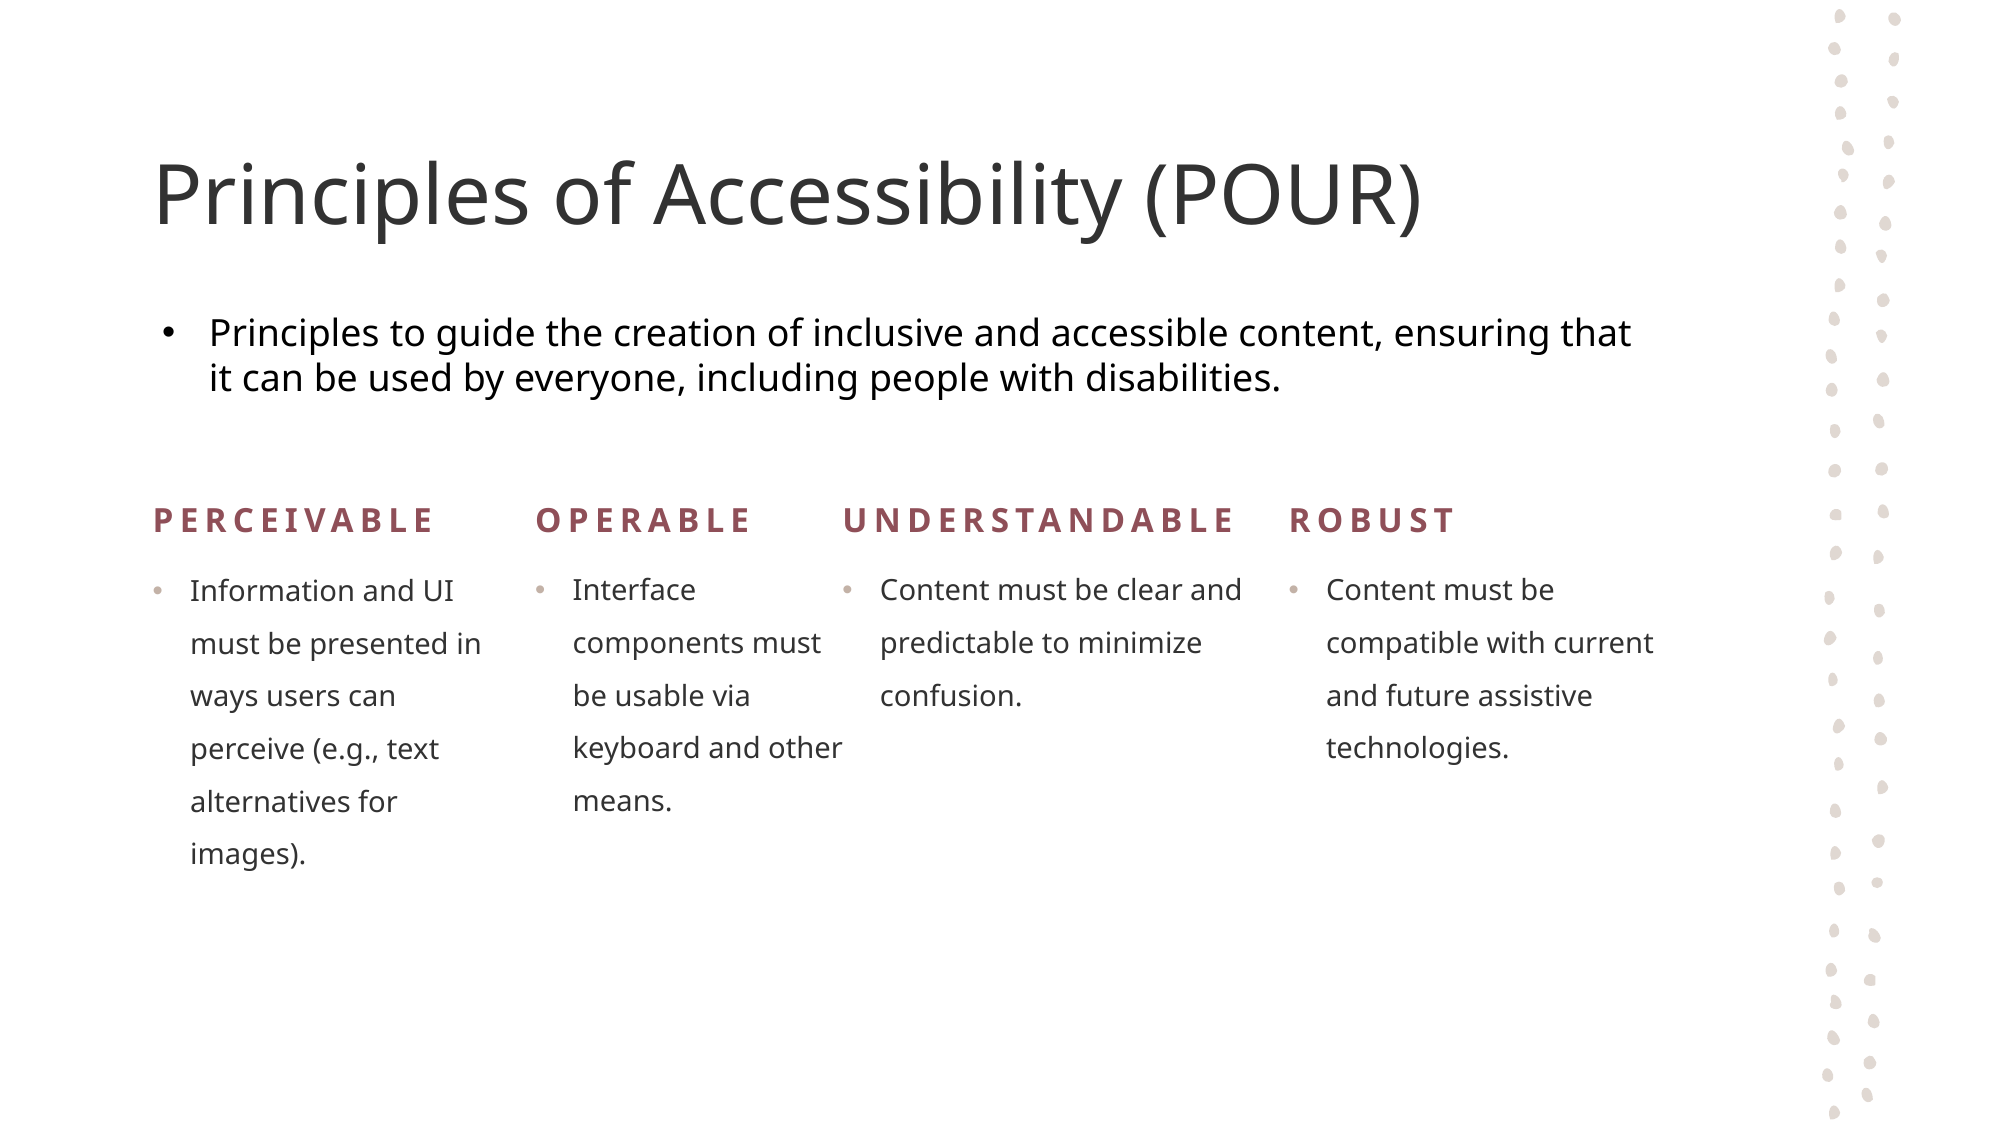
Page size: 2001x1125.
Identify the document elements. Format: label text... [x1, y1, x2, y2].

text_box Robust [1273, 411, 1720, 546]
text_box Principles to guide the creation of inclusive and accessible content, ensuring that it can be used by everyone, including people with disabilities. [147, 301, 1652, 407]
list Content must be clear and predictable to minimize confusion. [827, 546, 1273, 1125]
list Understandable [827, 411, 1273, 546]
list Interface components must be usable via keyboard and other means. [520, 546, 827, 1125]
list Information and UI must be presented in ways users can perceive (e.g., text alternatives for images). [137, 547, 506, 1125]
text_box Content must be compatible with current and future assistive technologies. [1273, 546, 1720, 1125]
title Principles of Accessibility (POUR) [137, 82, 1762, 300]
list Operable [520, 411, 827, 546]
list Perceivable [137, 411, 506, 547]
